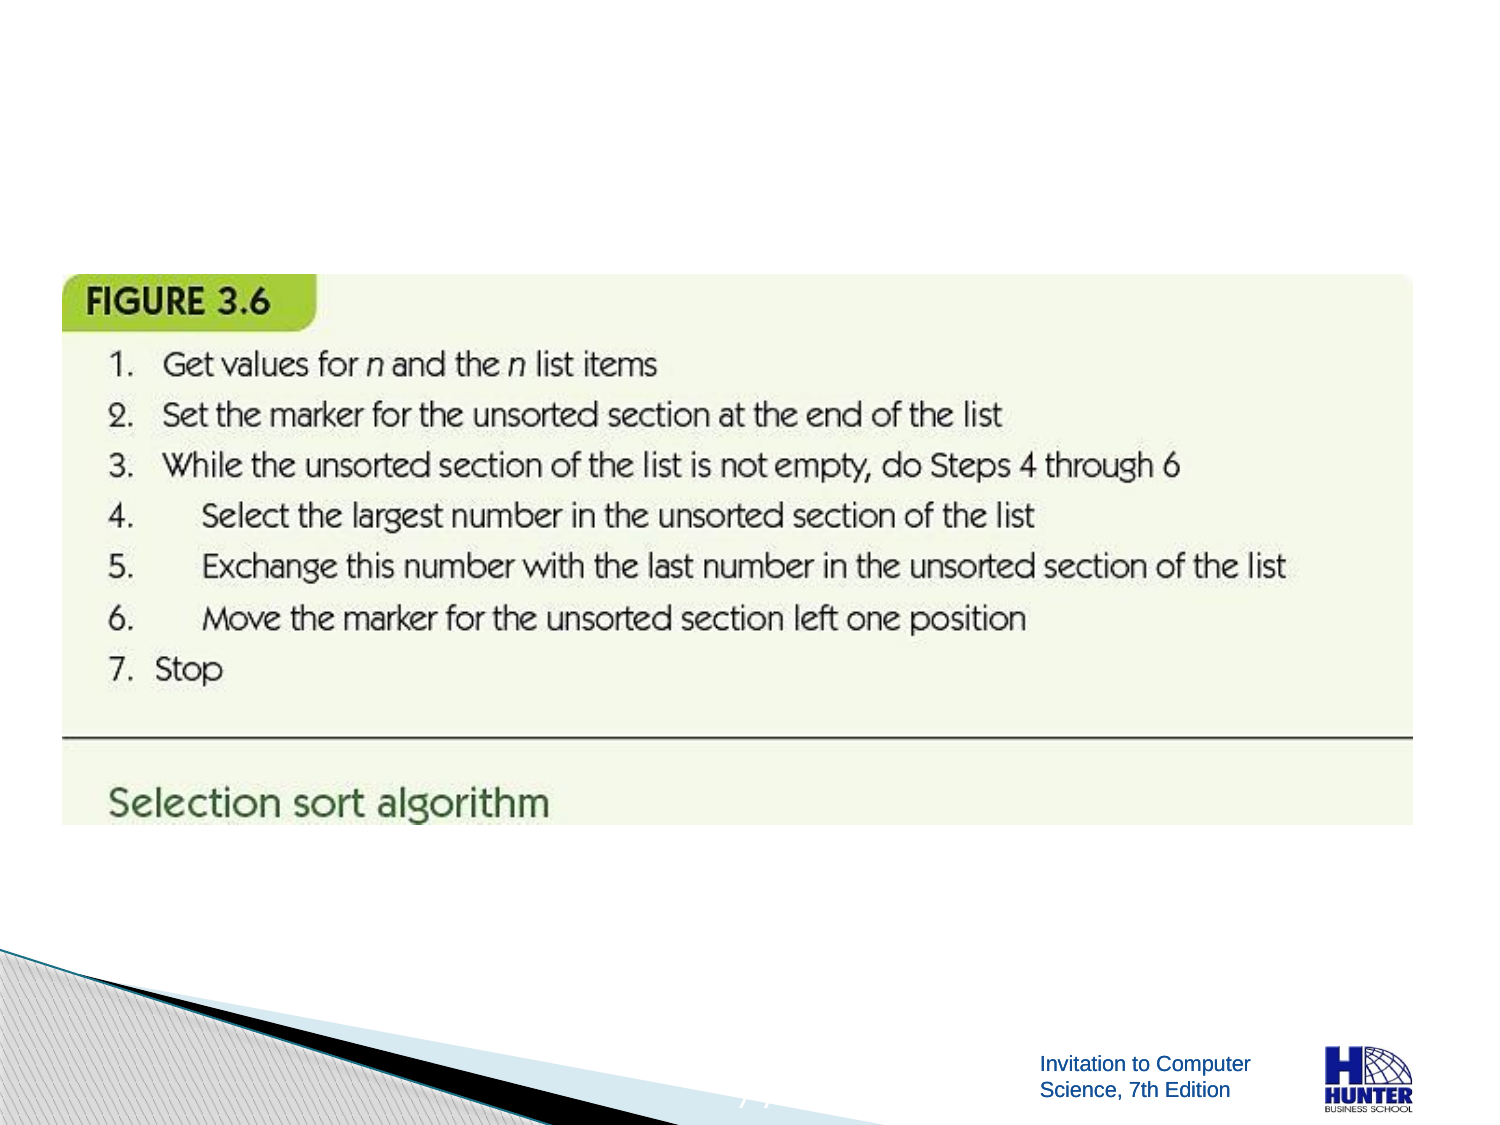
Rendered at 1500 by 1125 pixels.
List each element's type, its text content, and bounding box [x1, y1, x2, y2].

picture [1325, 1046, 1413, 1113]
picture [62, 274, 1413, 825]
slide_number 77 [718, 1051, 1105, 1112]
